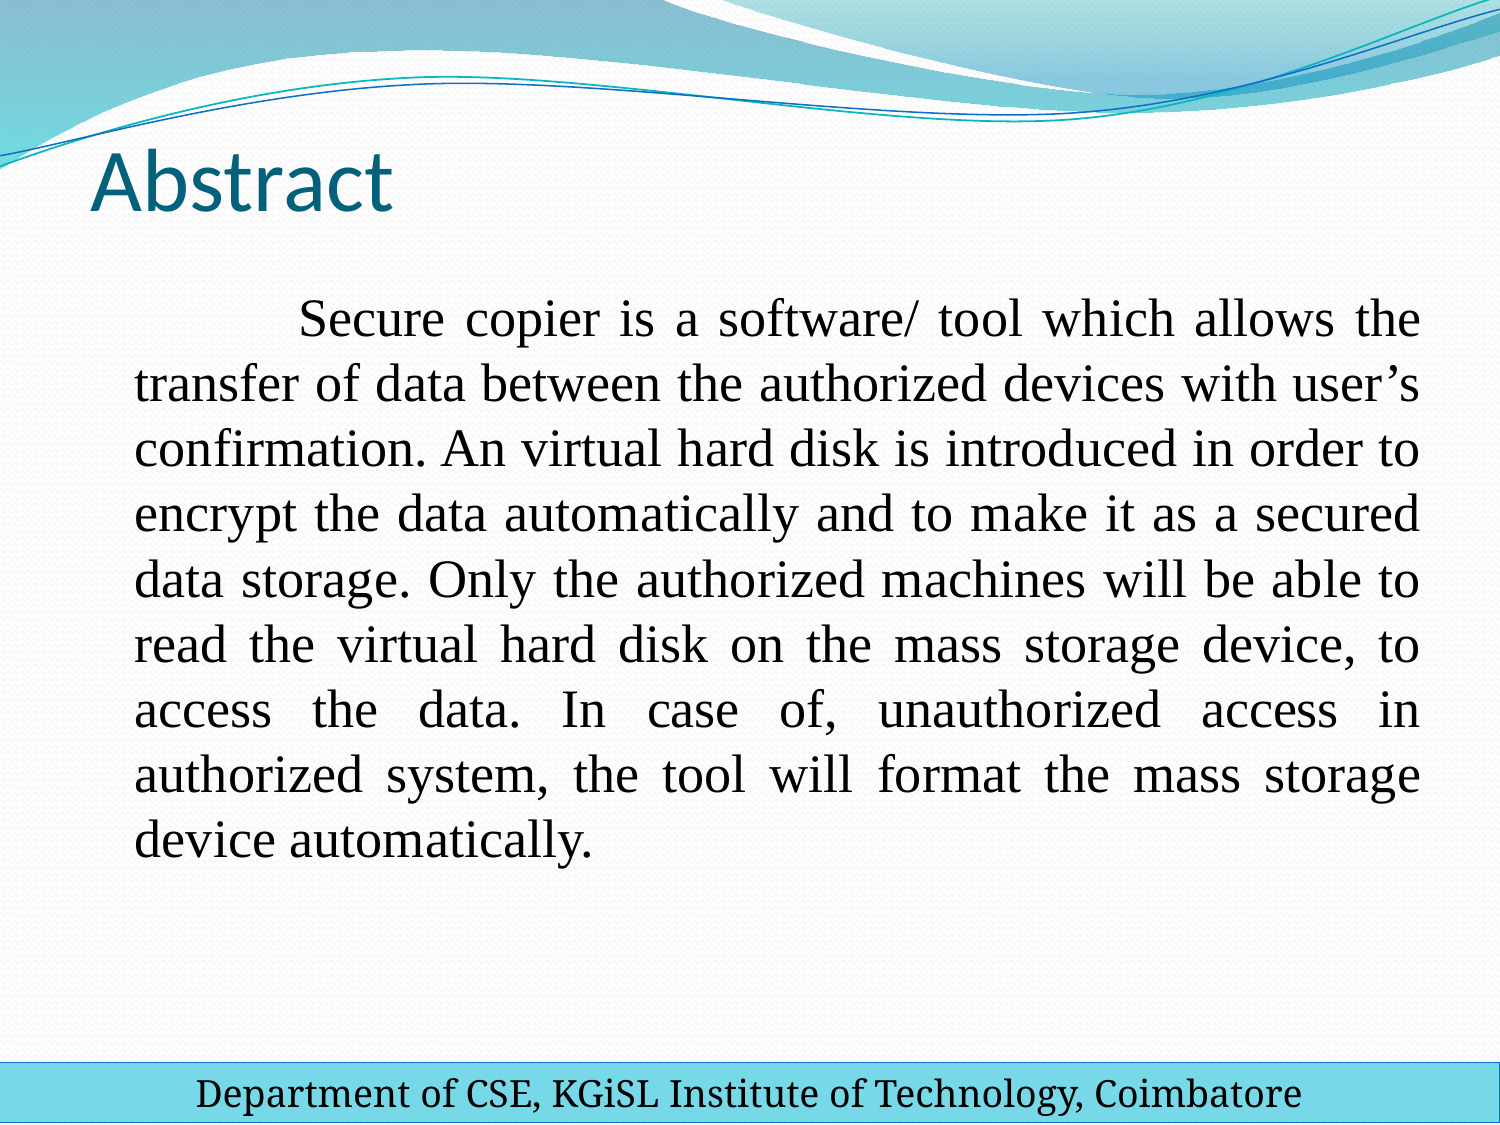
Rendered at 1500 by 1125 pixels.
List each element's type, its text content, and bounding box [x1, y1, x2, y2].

title Abstract [50, 112, 1400, 338]
list Secure copier is a software/ tool which allows the transfer of data between the authorized devices with user’s confirmation. An virtual hard disk is introduced in order to encrypt the data automatically and to make it as a secured data storage. Only the authorized machines will be able to read the virtual hard disk on the mass storage device, to access the data. In case of, unauthorized access in authorized system, the tool will format the mass storage device automatically. [75, 275, 1438, 1038]
text_box Department of CSE, KGiSL Institute of Technology, Coimbatore [0, 1062, 1500, 1123]
